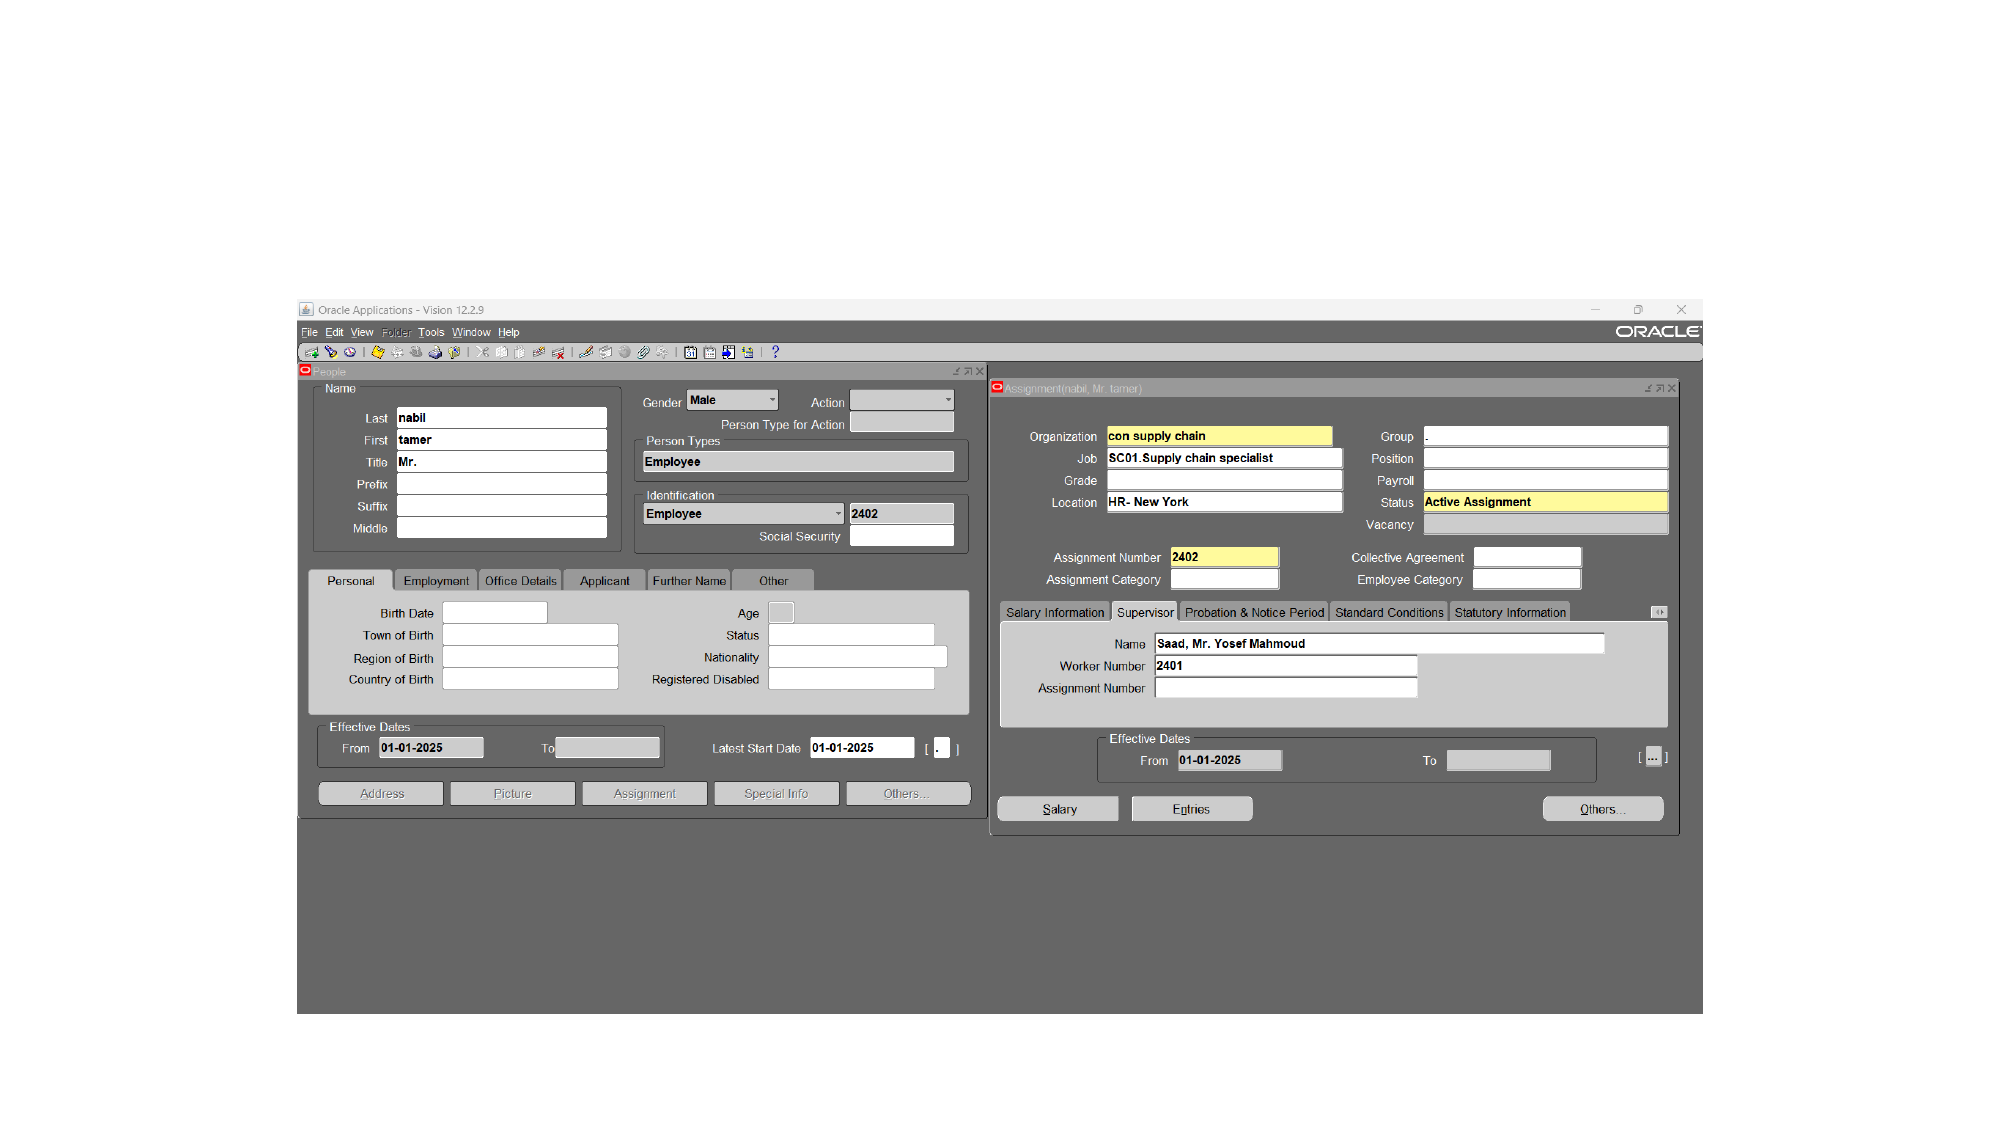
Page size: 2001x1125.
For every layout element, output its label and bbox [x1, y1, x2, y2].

list [297, 299, 1703, 1014]
